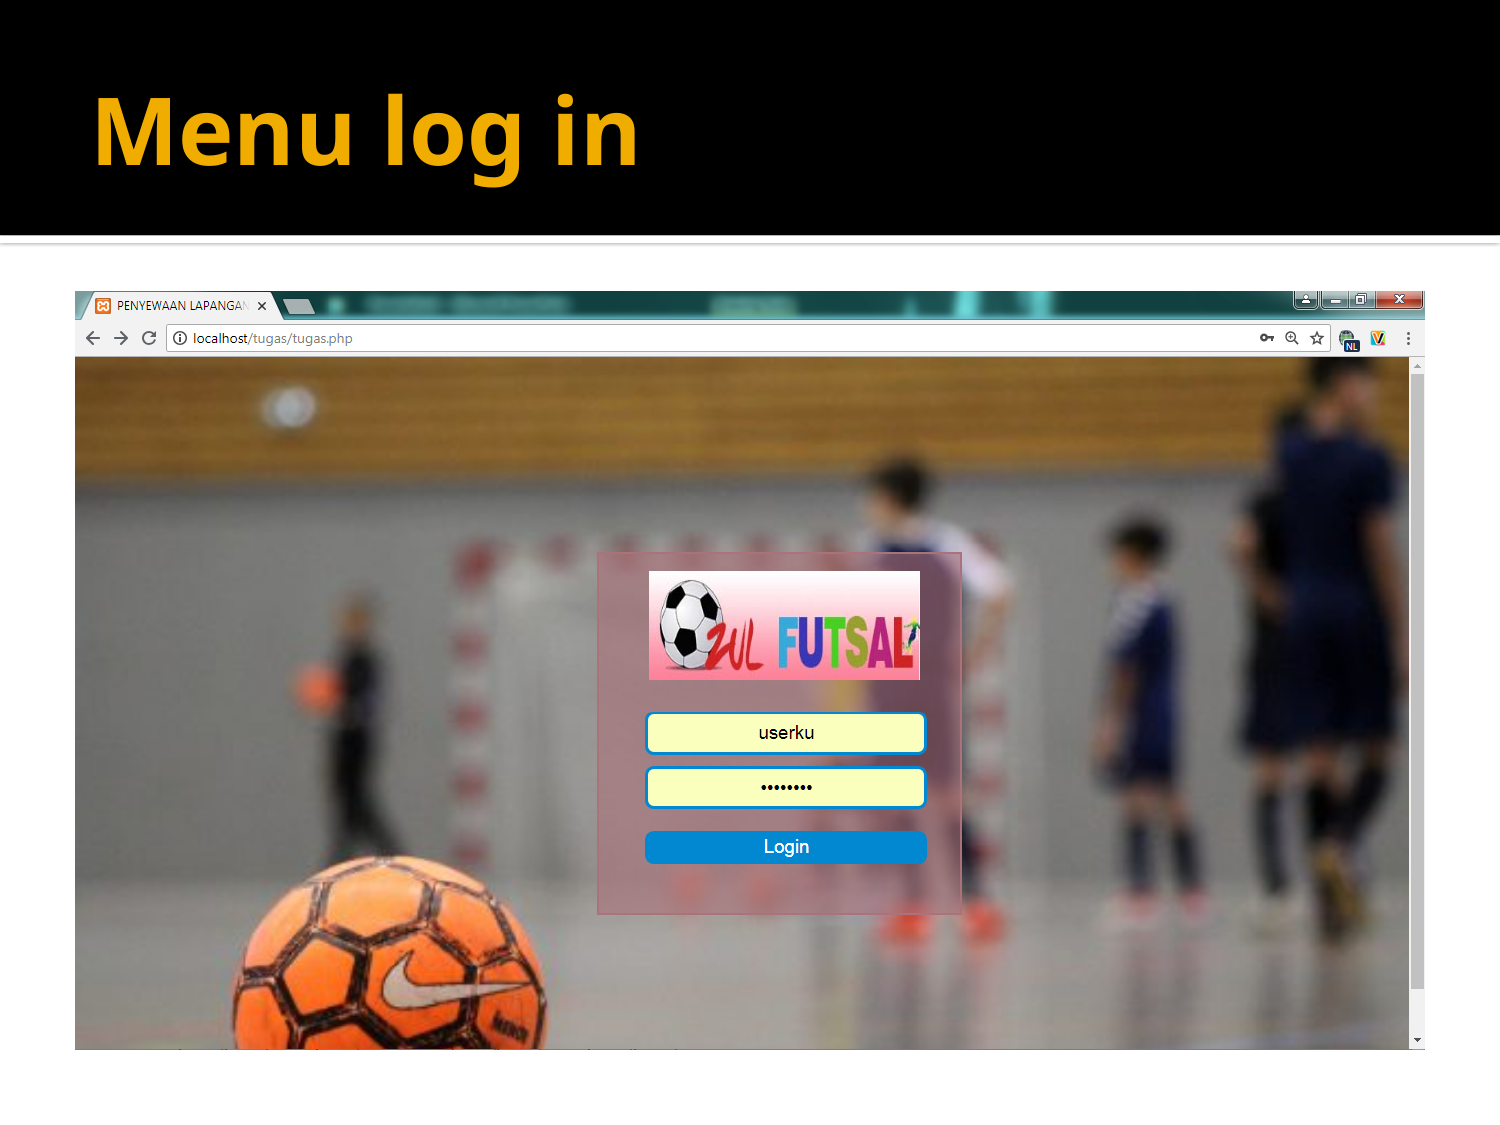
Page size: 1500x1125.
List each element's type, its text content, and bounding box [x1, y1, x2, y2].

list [75, 291, 1425, 1050]
title Menu log in [75, 25, 1425, 231]
